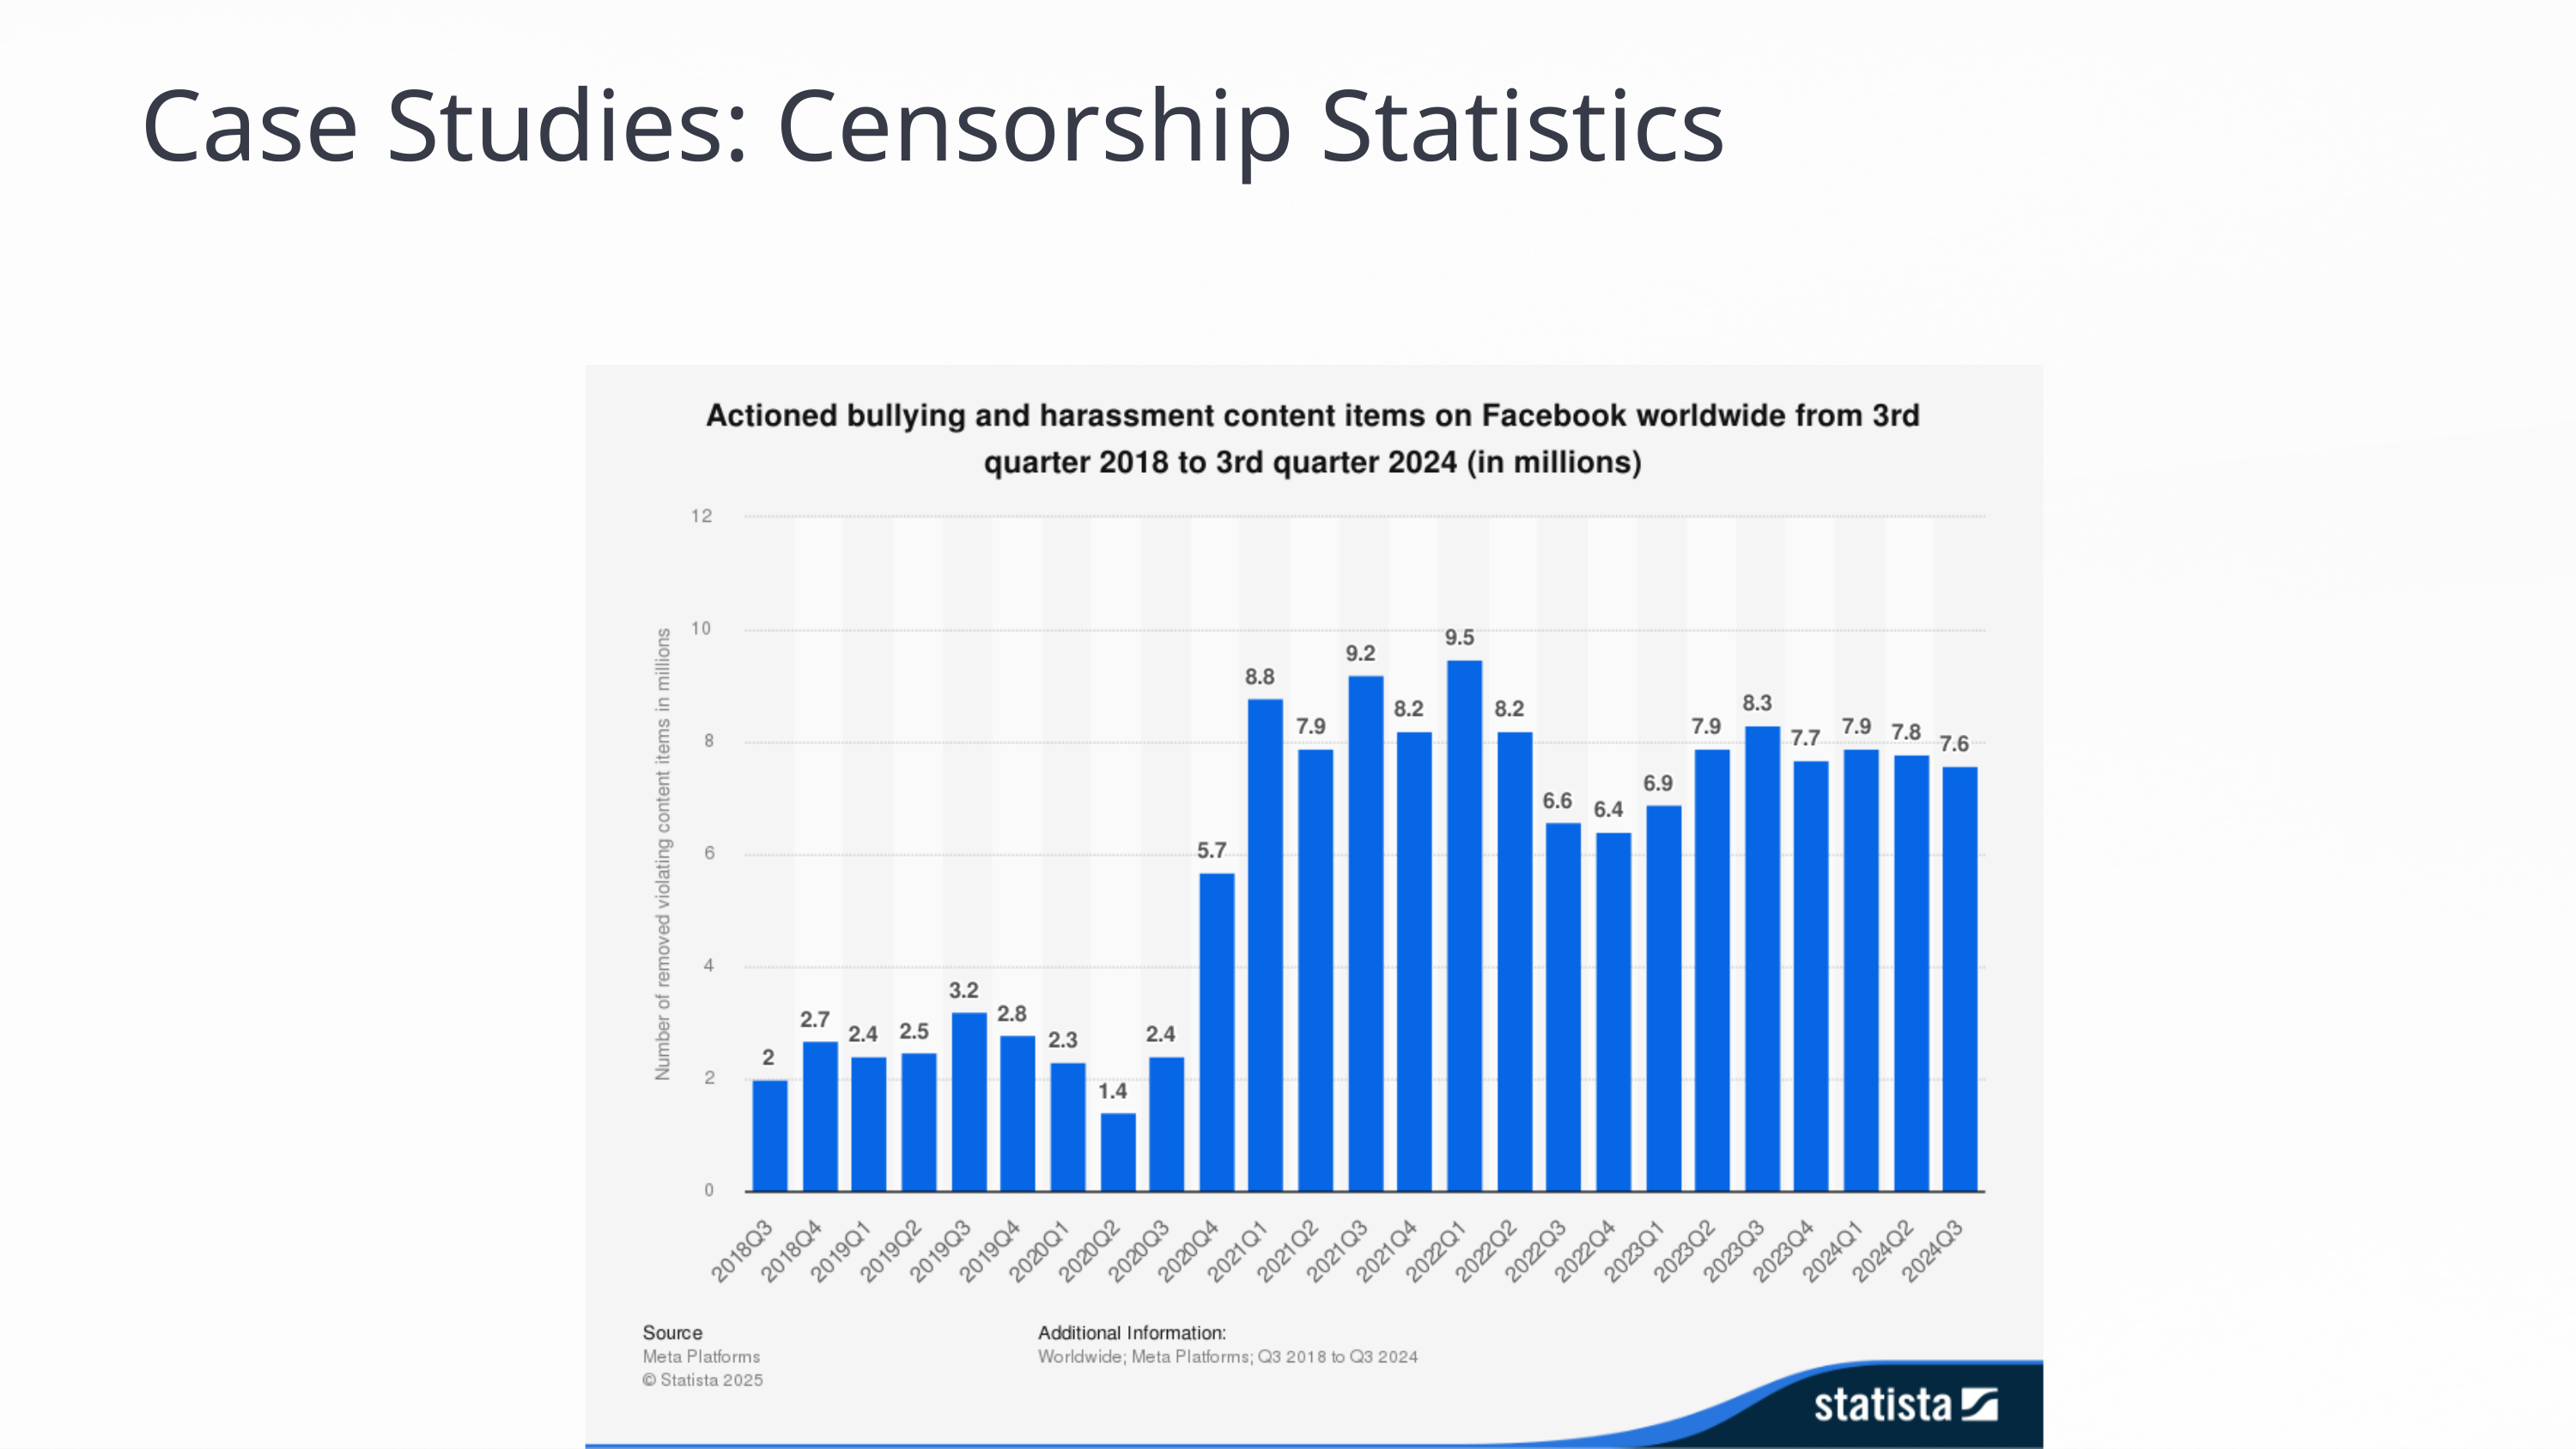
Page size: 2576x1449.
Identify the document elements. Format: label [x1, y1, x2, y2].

text_box [0, 0, 2576, 1449]
